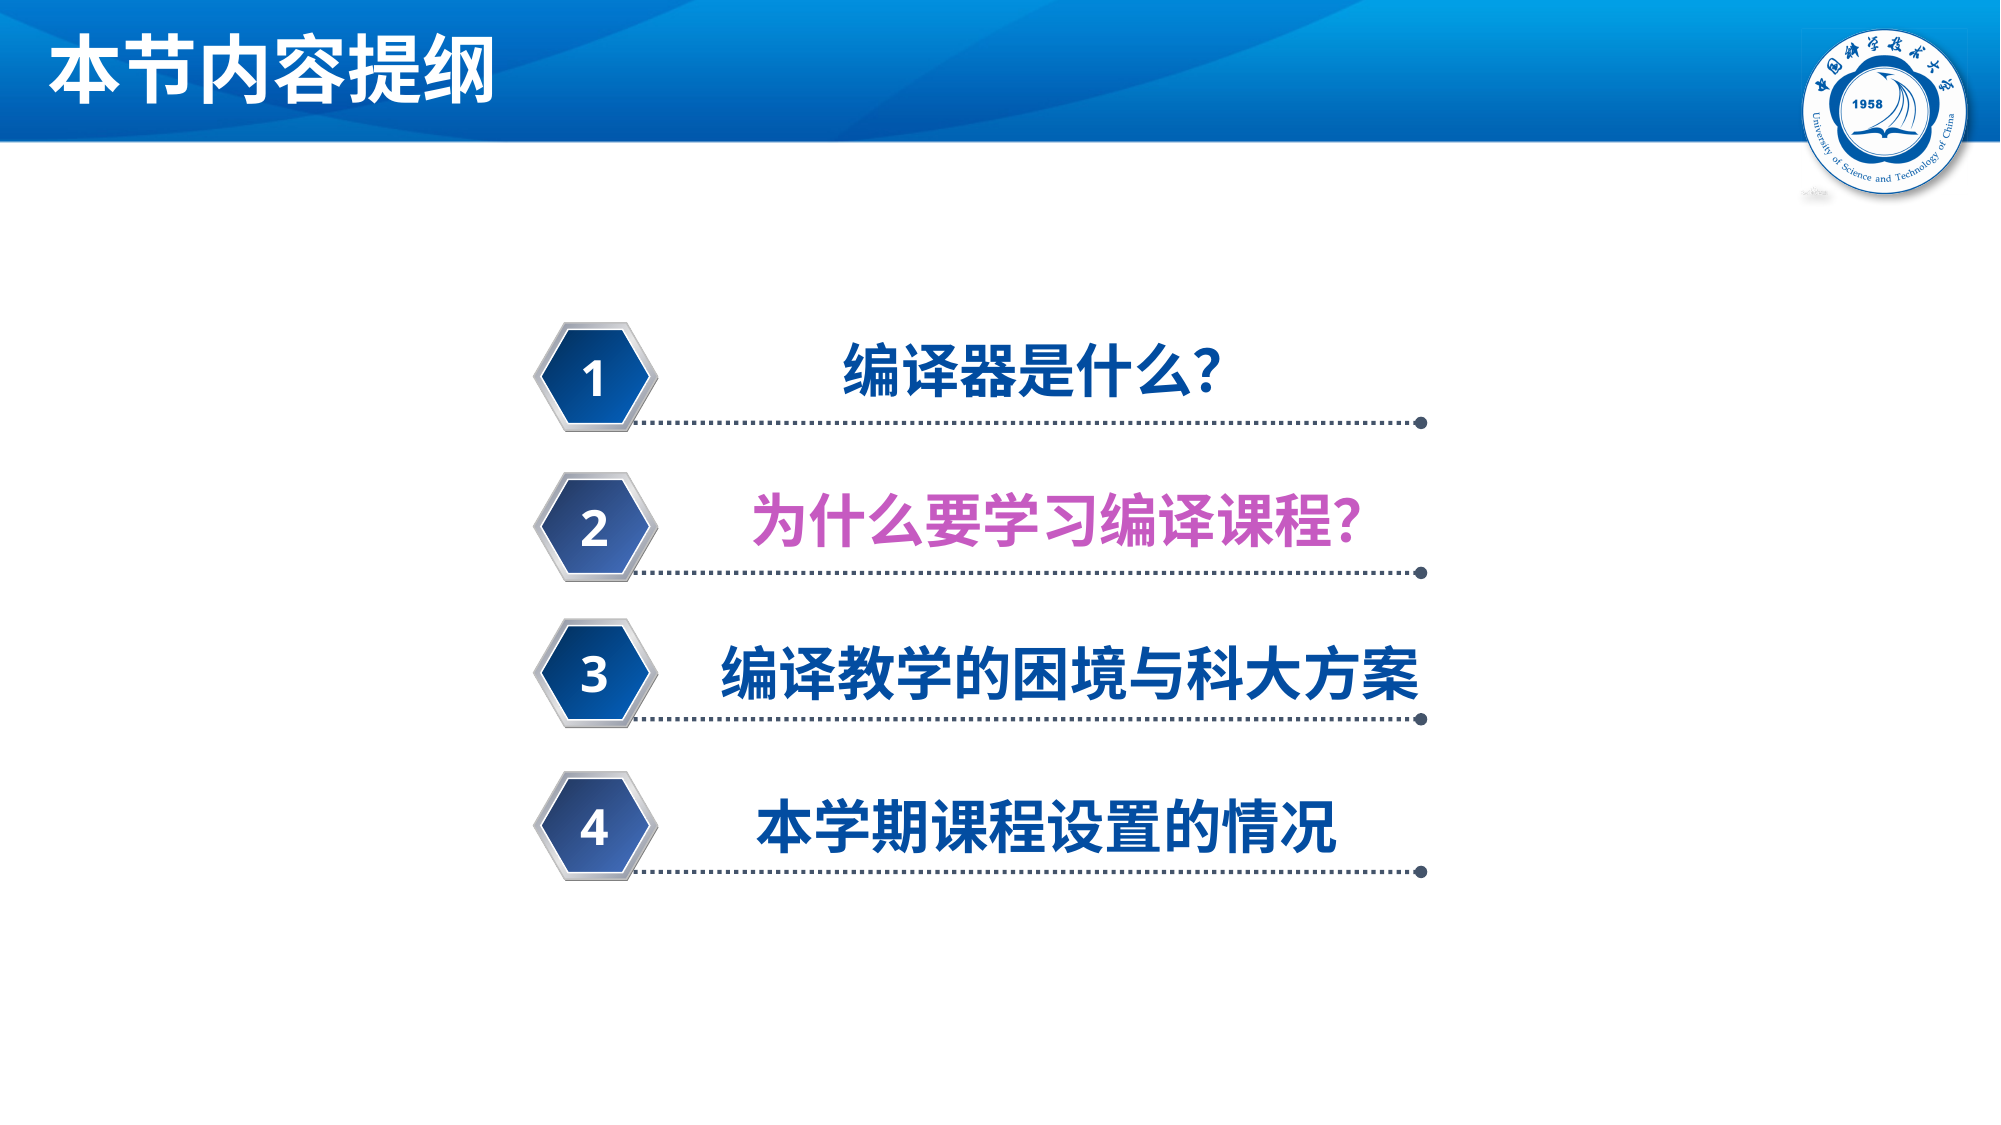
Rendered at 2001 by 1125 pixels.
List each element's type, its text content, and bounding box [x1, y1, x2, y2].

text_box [533, 619, 1440, 729]
title 本节内容提纲 [32, 22, 1619, 124]
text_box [533, 472, 1421, 582]
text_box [533, 771, 1421, 882]
picture [0, 0, 2000, 204]
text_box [533, 322, 1421, 432]
